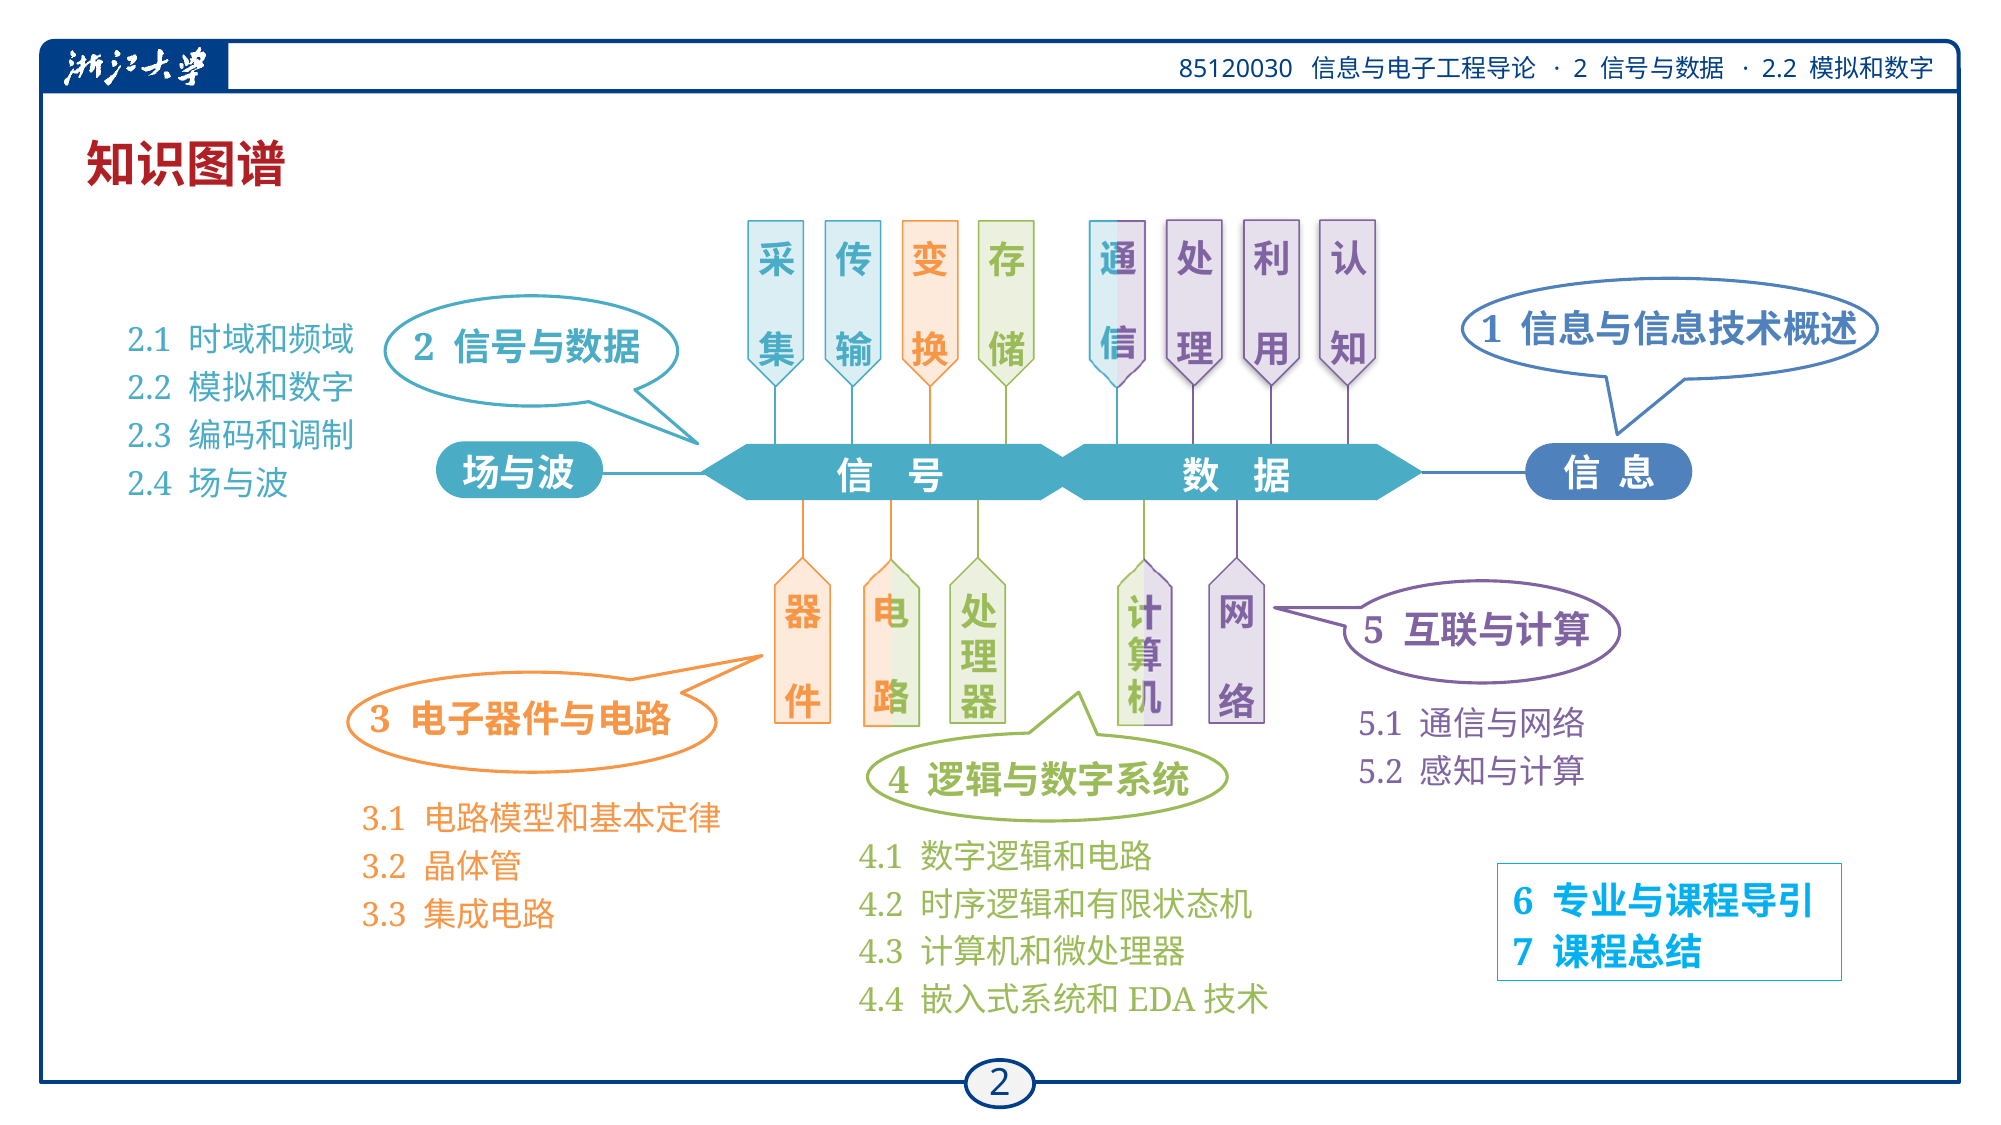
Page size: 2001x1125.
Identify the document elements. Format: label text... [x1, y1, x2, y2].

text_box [122, 219, 1878, 1025]
title 知识图谱 [72, 125, 1926, 198]
picture [55, 39, 215, 91]
